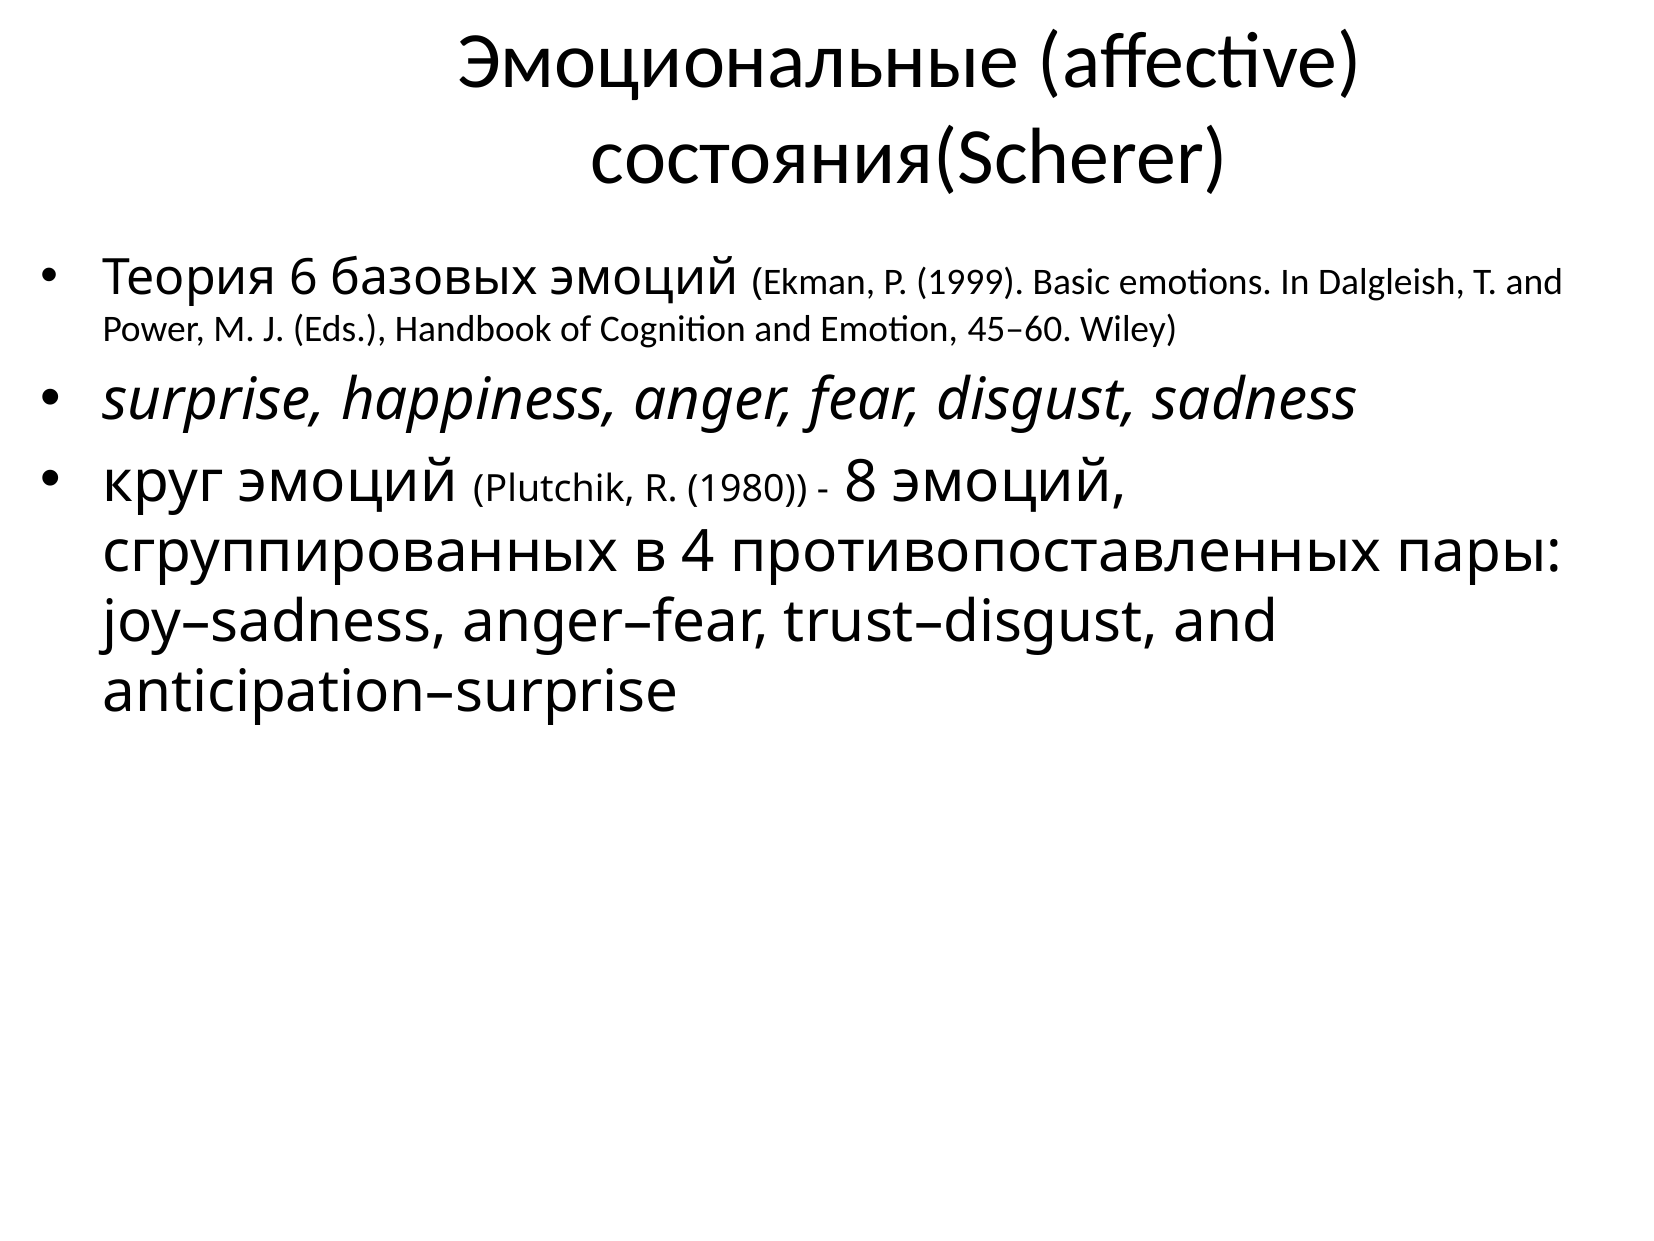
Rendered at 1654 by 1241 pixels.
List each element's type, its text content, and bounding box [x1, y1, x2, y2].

list Теория 6 базовых эмоций (Ekman, P. (1999). Basic emotions. In Dalgleish, T. and Power, M. J. (Eds.), Handbook of Cognition and Emotion, 45–60. Wiley) surprise, happiness, anger, fear, disgust, sadness круг эмоций (Plutchik, R. (1980)) - 8 эмоций, сгруппированных в 4 противопоставленных пары: joy–sadness, anger–fear, trust–disgust, and anticipation–surprise [25, 236, 1622, 1133]
title Эмоциональные (affective) состояния(Scherer) [165, 0, 1654, 207]
